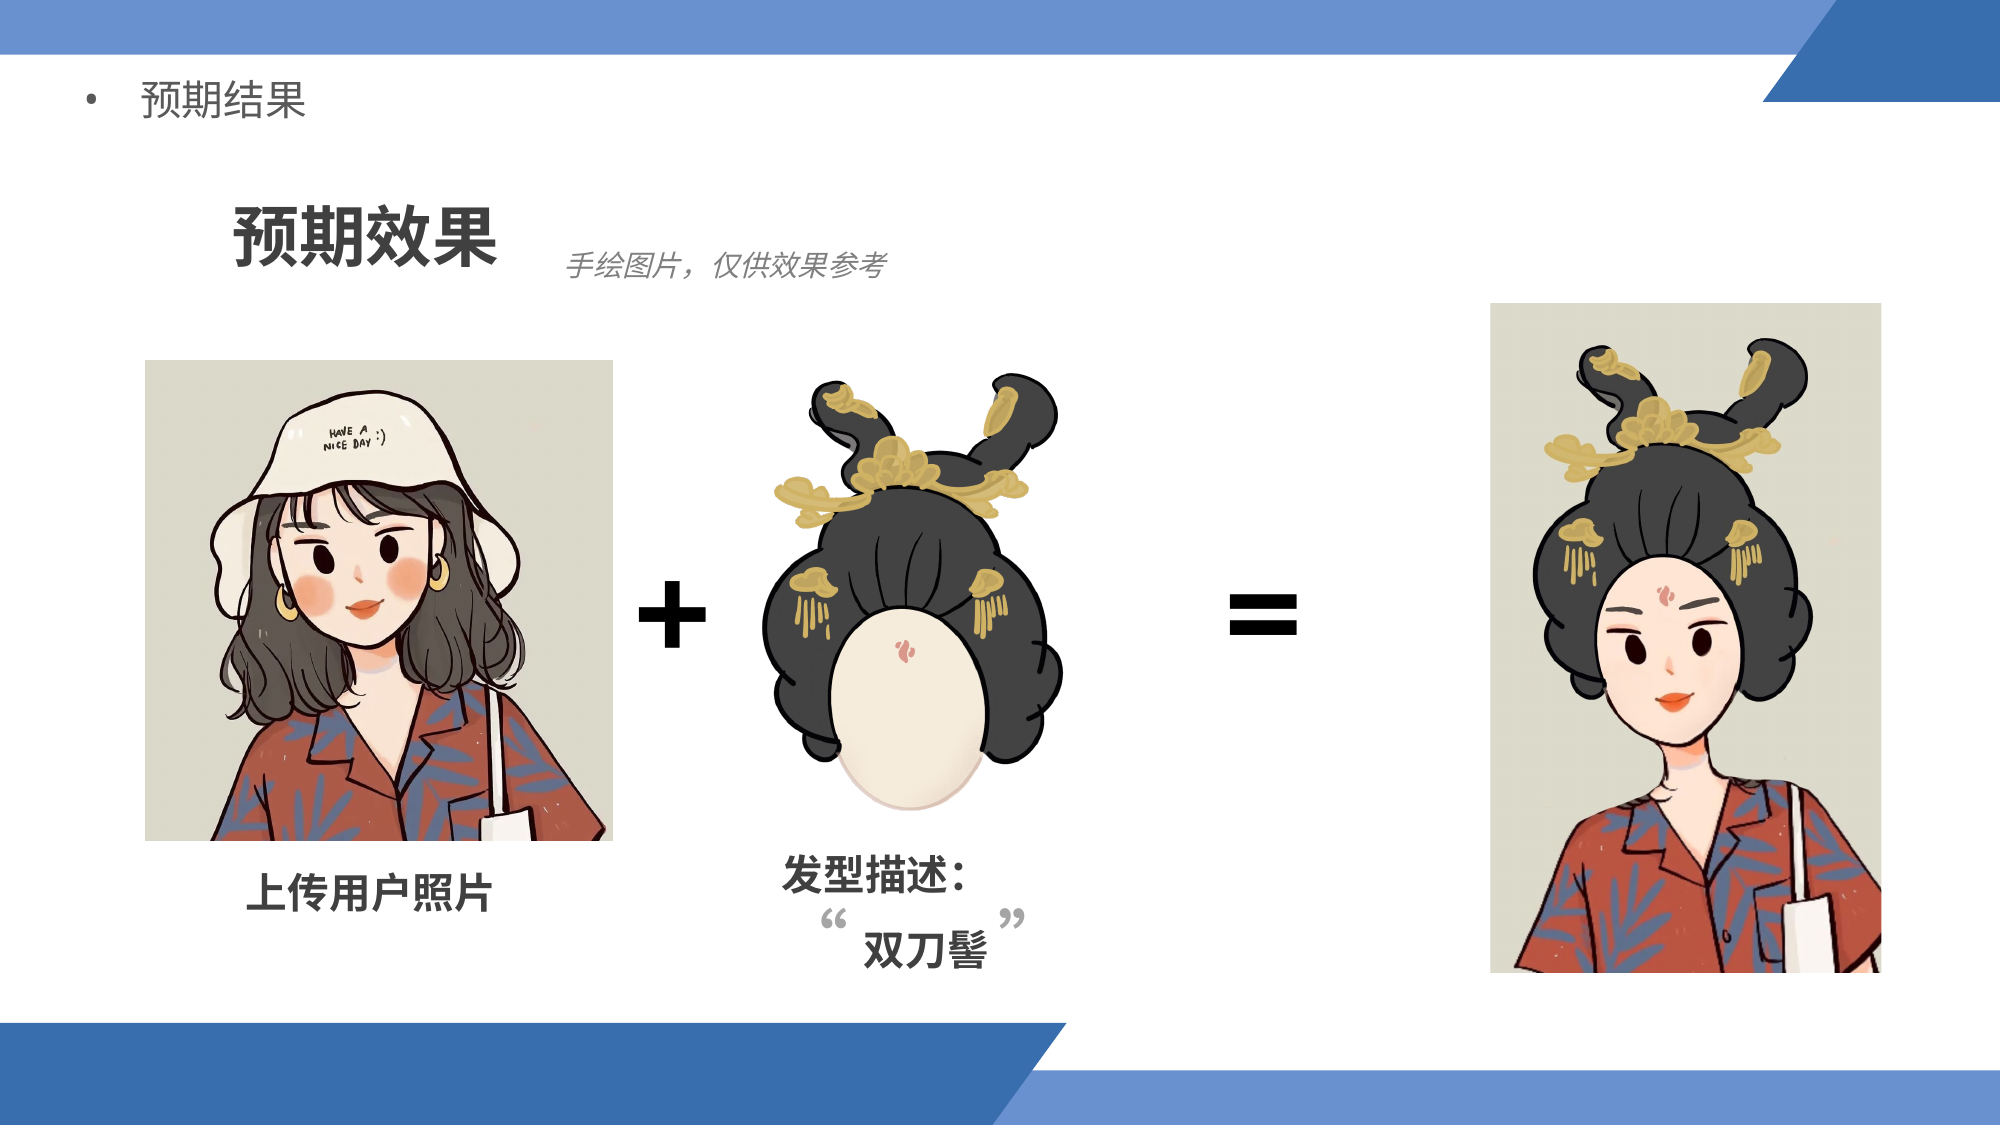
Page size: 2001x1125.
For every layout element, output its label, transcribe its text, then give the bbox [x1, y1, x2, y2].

picture [1490, 303, 1882, 973]
picture [145, 360, 613, 841]
text_box [995, 1069, 2000, 1125]
text_box 发型描述： “双刀髻 ” [766, 852, 1088, 986]
text_box 预期效果 [217, 187, 717, 283]
text_box 预期结果 [68, 66, 455, 131]
text_box [0, 1021, 1069, 1125]
picture [717, 328, 1138, 852]
text_box 手绘图片，仅供效果参考 [549, 222, 1451, 290]
text_box [1760, 0, 2000, 104]
text_box 上传用户照片 [231, 859, 553, 925]
text_box = [1210, 519, 1274, 699]
text_box + [618, 519, 683, 699]
text_box [0, 0, 1834, 56]
